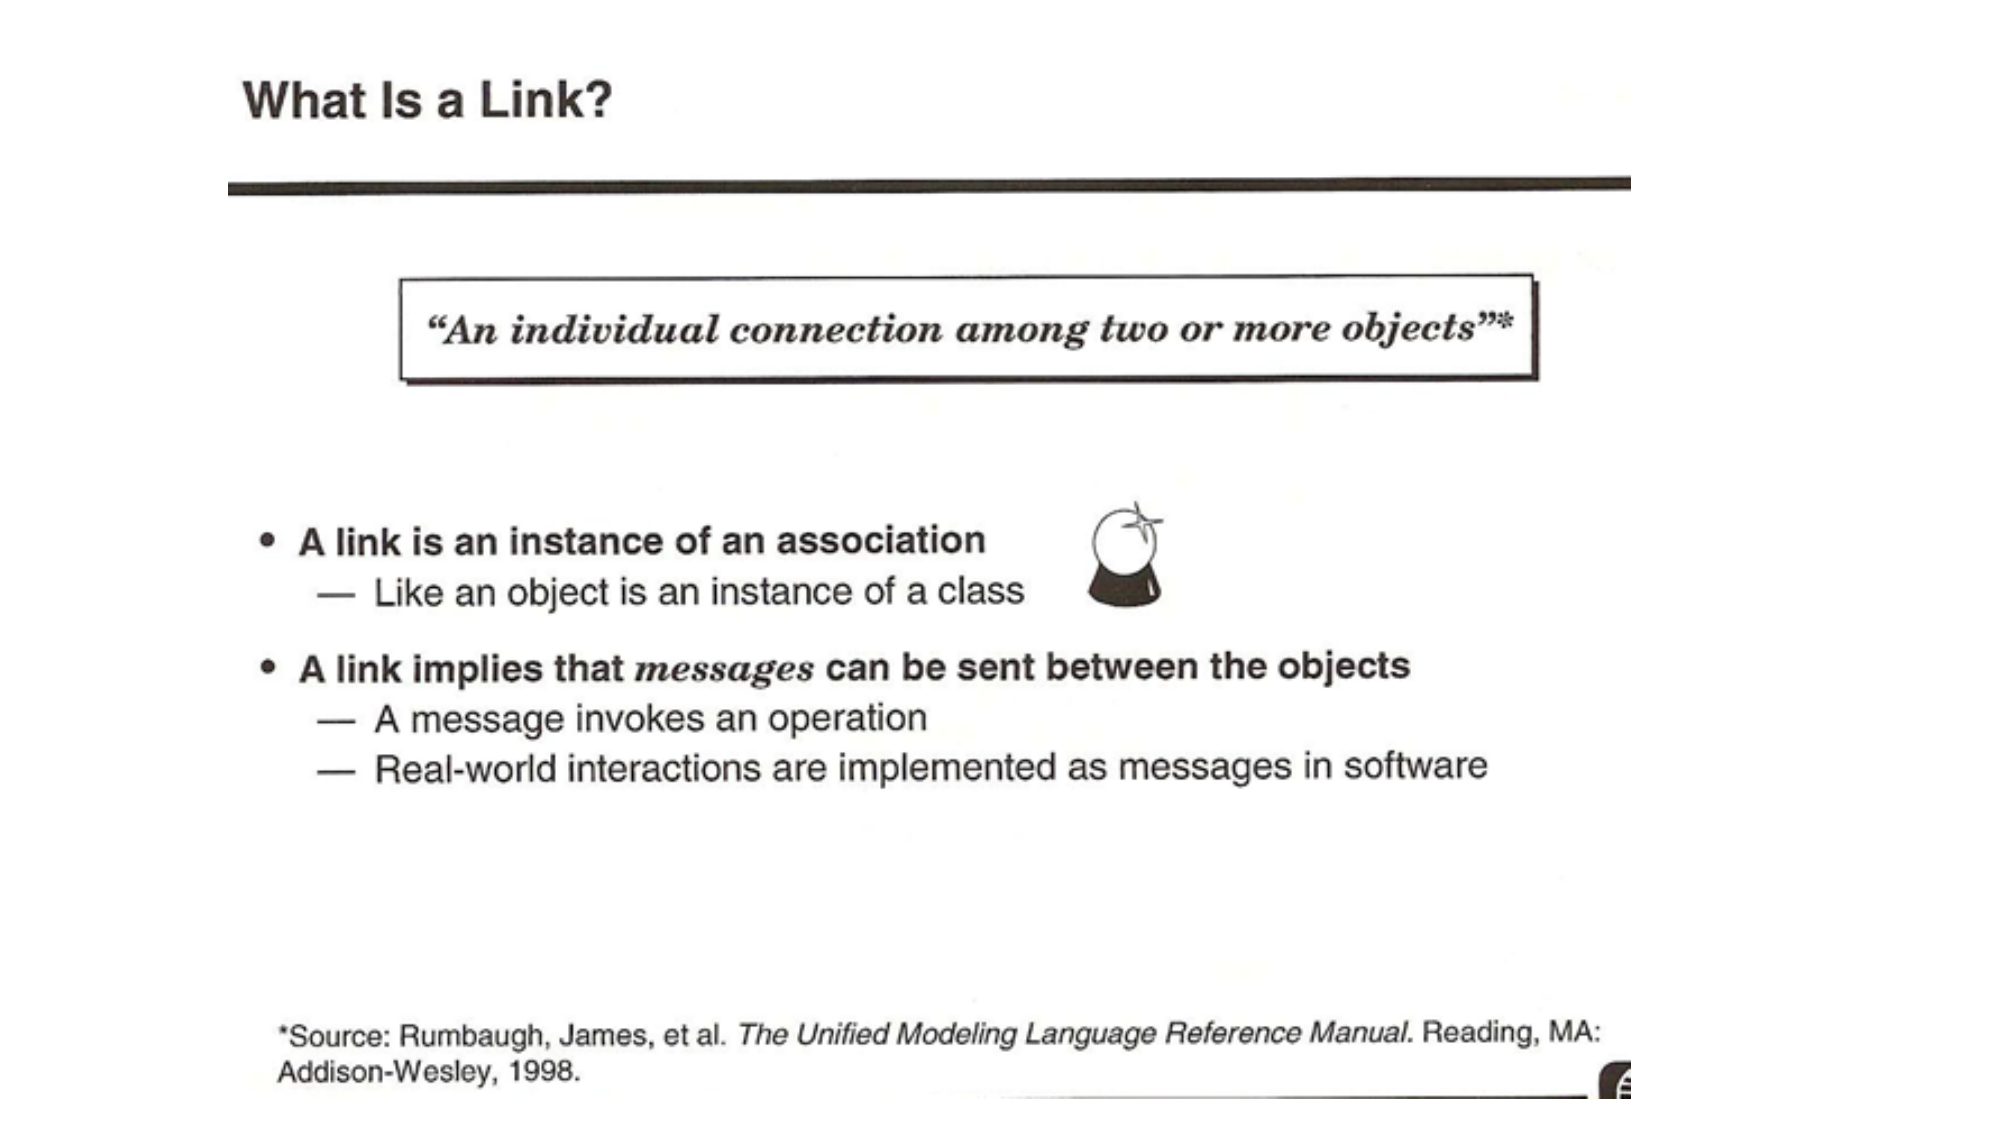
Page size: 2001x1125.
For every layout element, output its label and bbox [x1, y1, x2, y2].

picture [228, 57, 1631, 1099]
